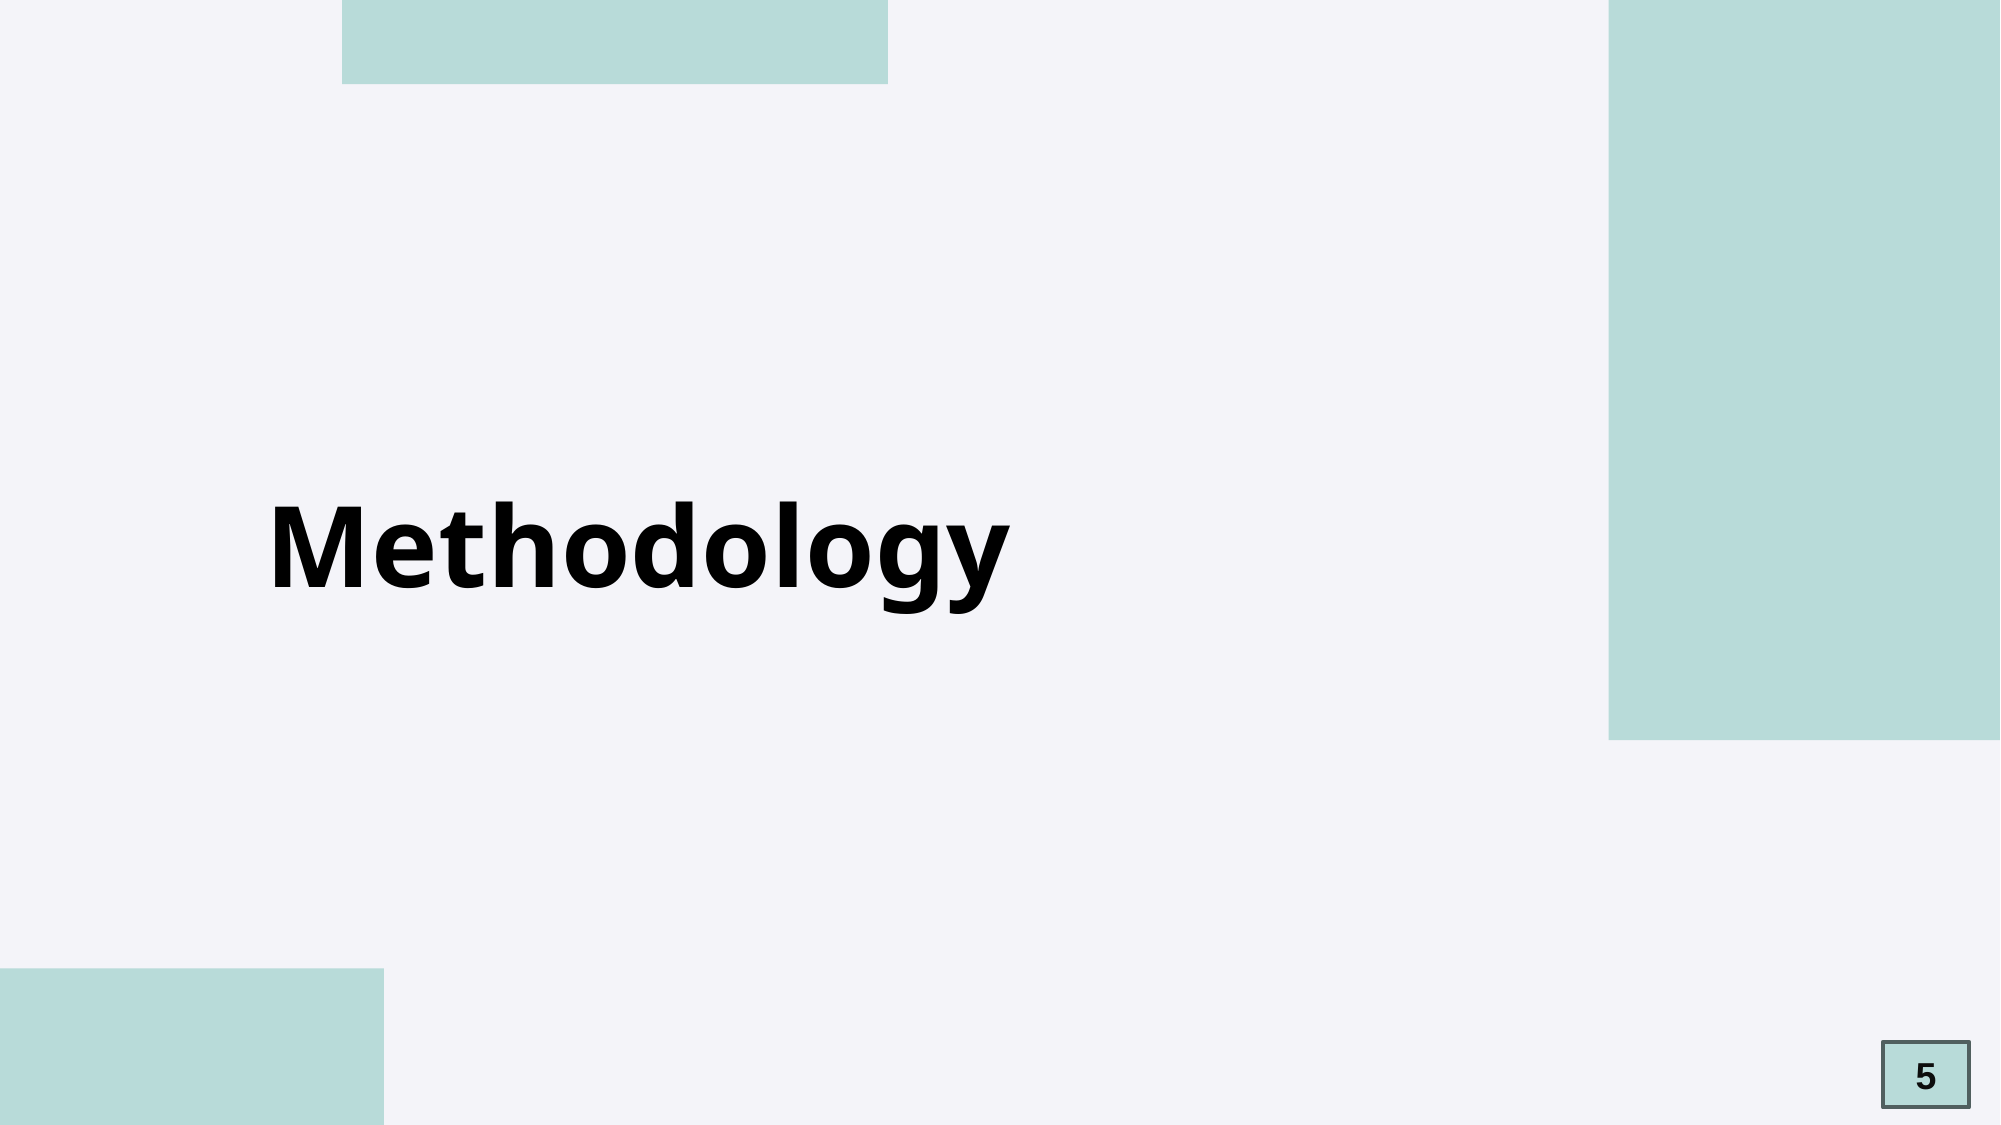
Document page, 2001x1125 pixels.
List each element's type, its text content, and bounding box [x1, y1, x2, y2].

text_box [1608, 0, 2000, 741]
title Methodology [245, 270, 1609, 815]
text_box 5 [1881, 1040, 1971, 1109]
